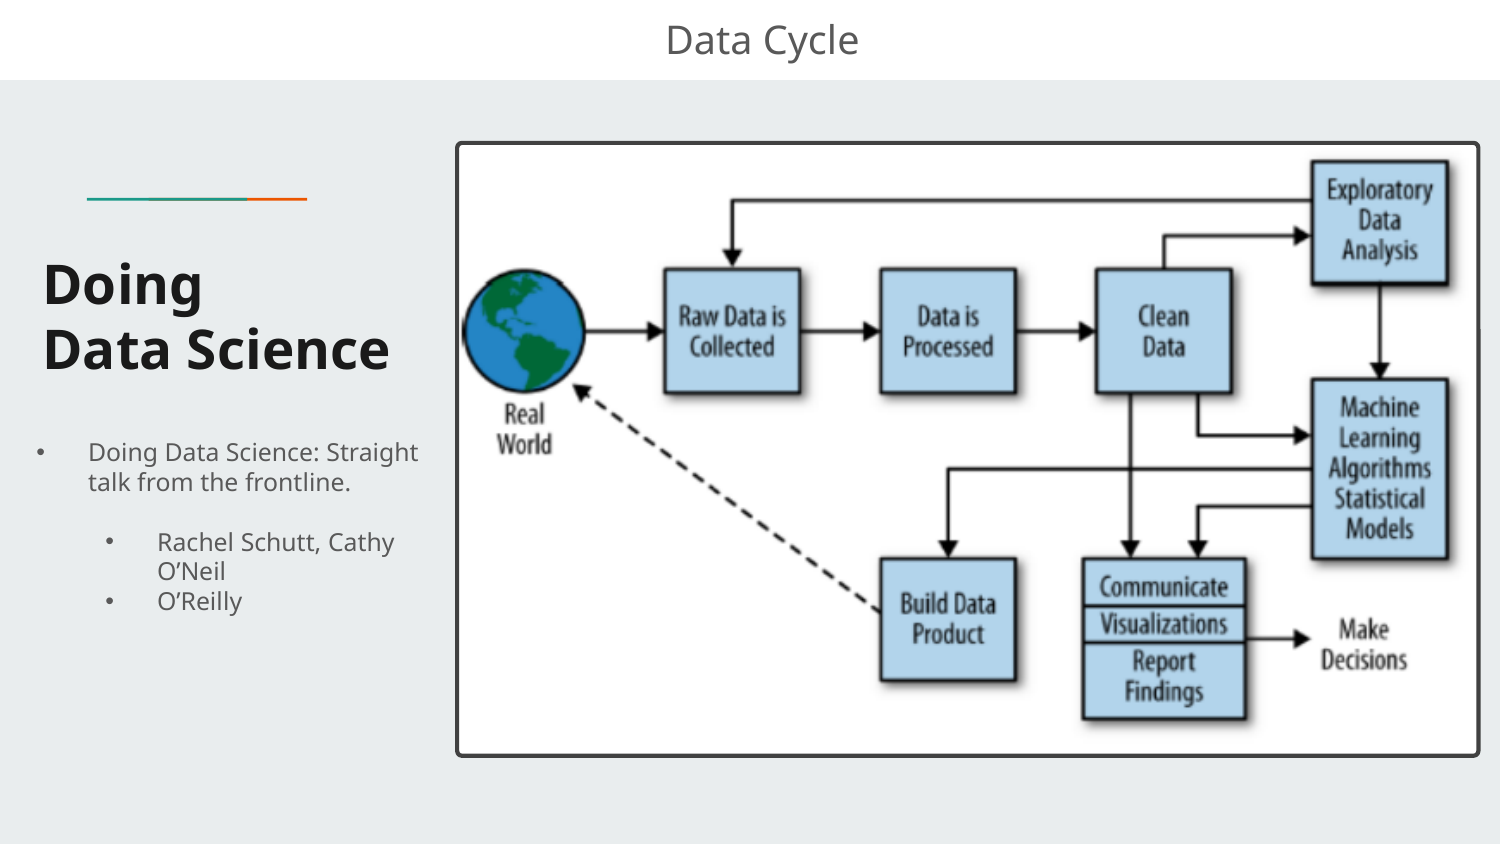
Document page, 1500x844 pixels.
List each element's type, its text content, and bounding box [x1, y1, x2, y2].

text_box Doing Data Science: Straight talk from the frontline. Rachel Schutt, Cathy O’Neil O’Reilly [21, 421, 450, 652]
title Doing Data Science [27, 234, 427, 421]
subtitle Data Cycle [253, 0, 1272, 81]
picture [456, 144, 1479, 756]
